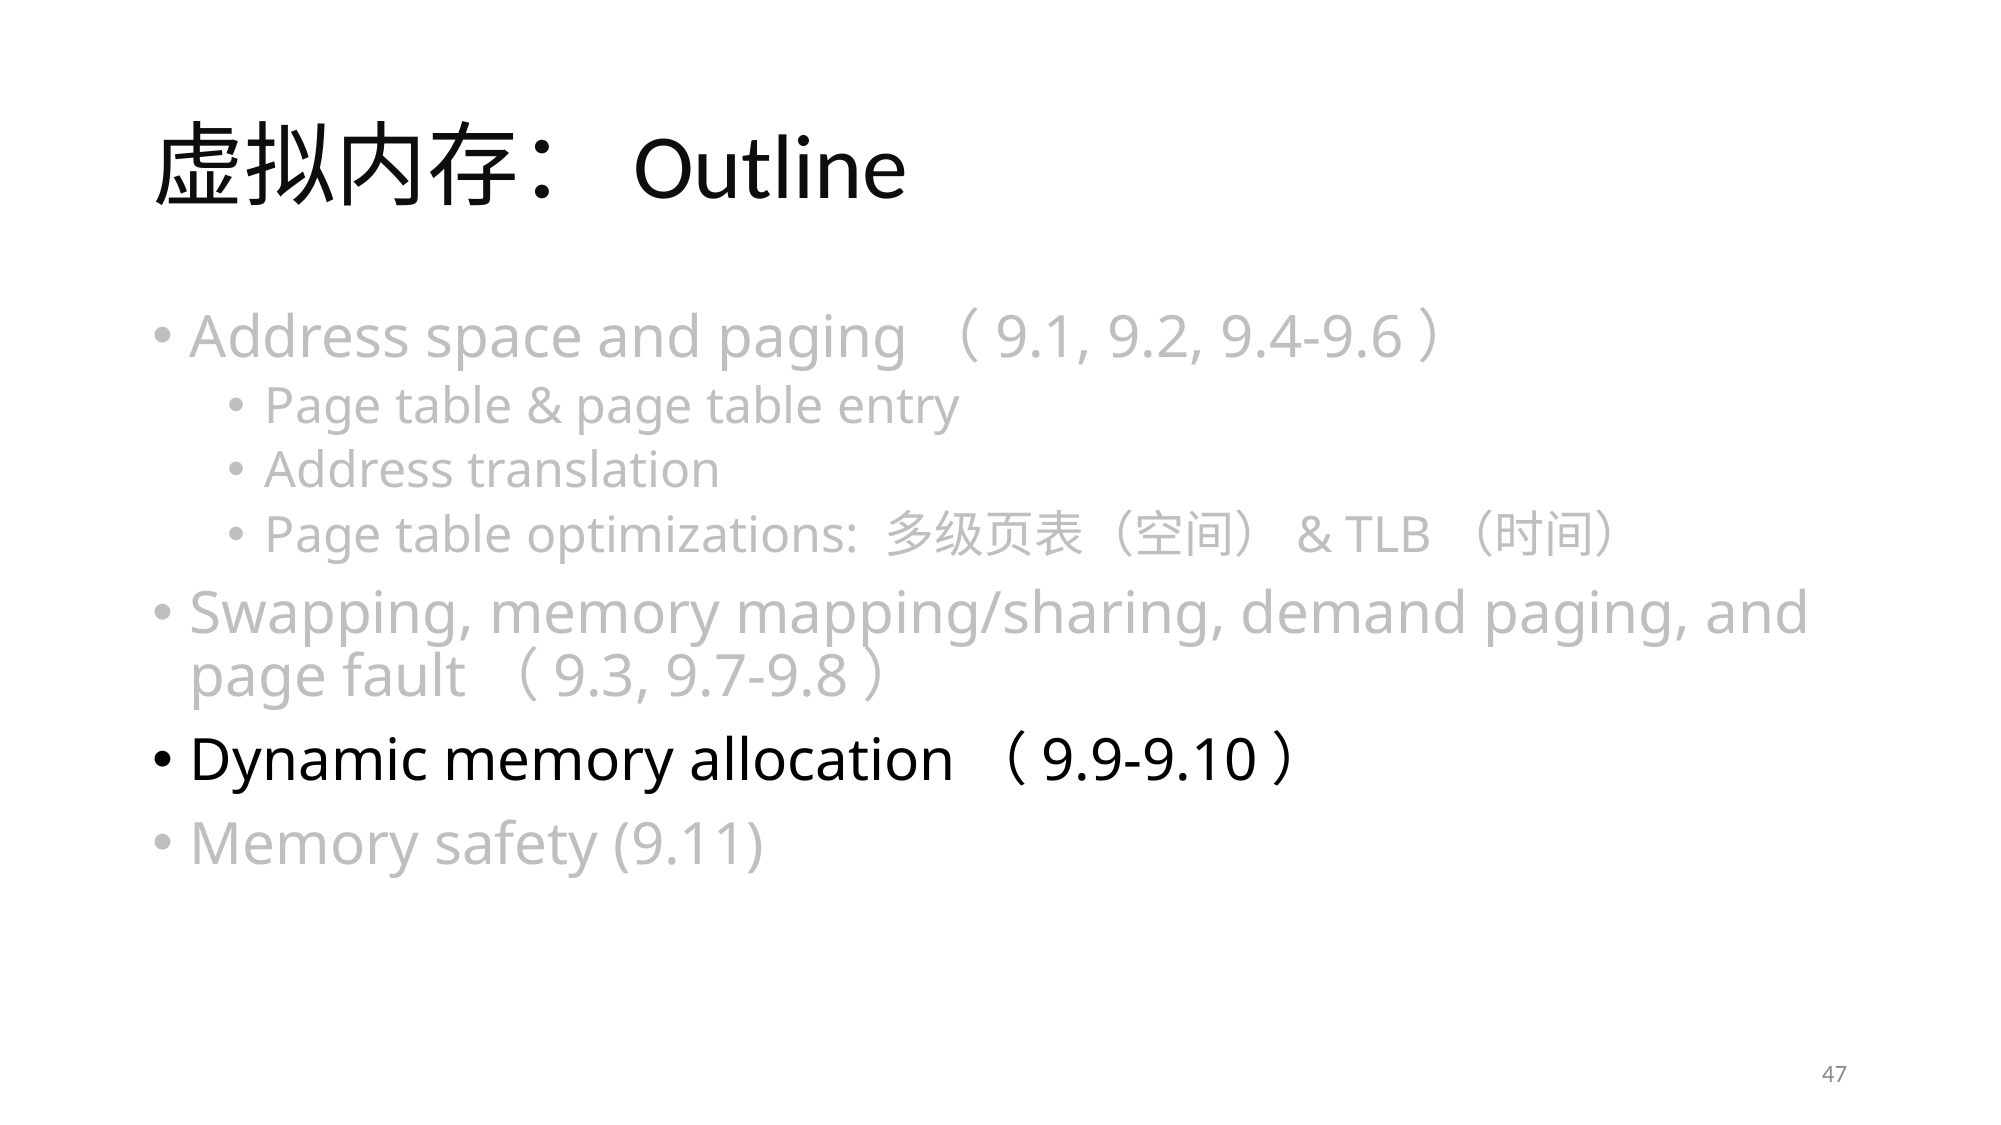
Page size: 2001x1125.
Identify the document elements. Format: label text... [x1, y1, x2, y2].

title 虚拟内存：Outline [137, 59, 1863, 278]
slide_number 47 [1412, 1042, 1863, 1103]
list Address space and paging（9.1, 9.2, 9.4-9.6） Page table & page table entry Address translation Page table optimizations: 多级页表（空间）& TLB（时间） Swapping, memory mapping/sharing, demand paging, and page fault（9.3, 9.7-9.8） Dynamic memory allocation（9.9-9.10） Memory safety (9.11) [137, 299, 1863, 1014]
